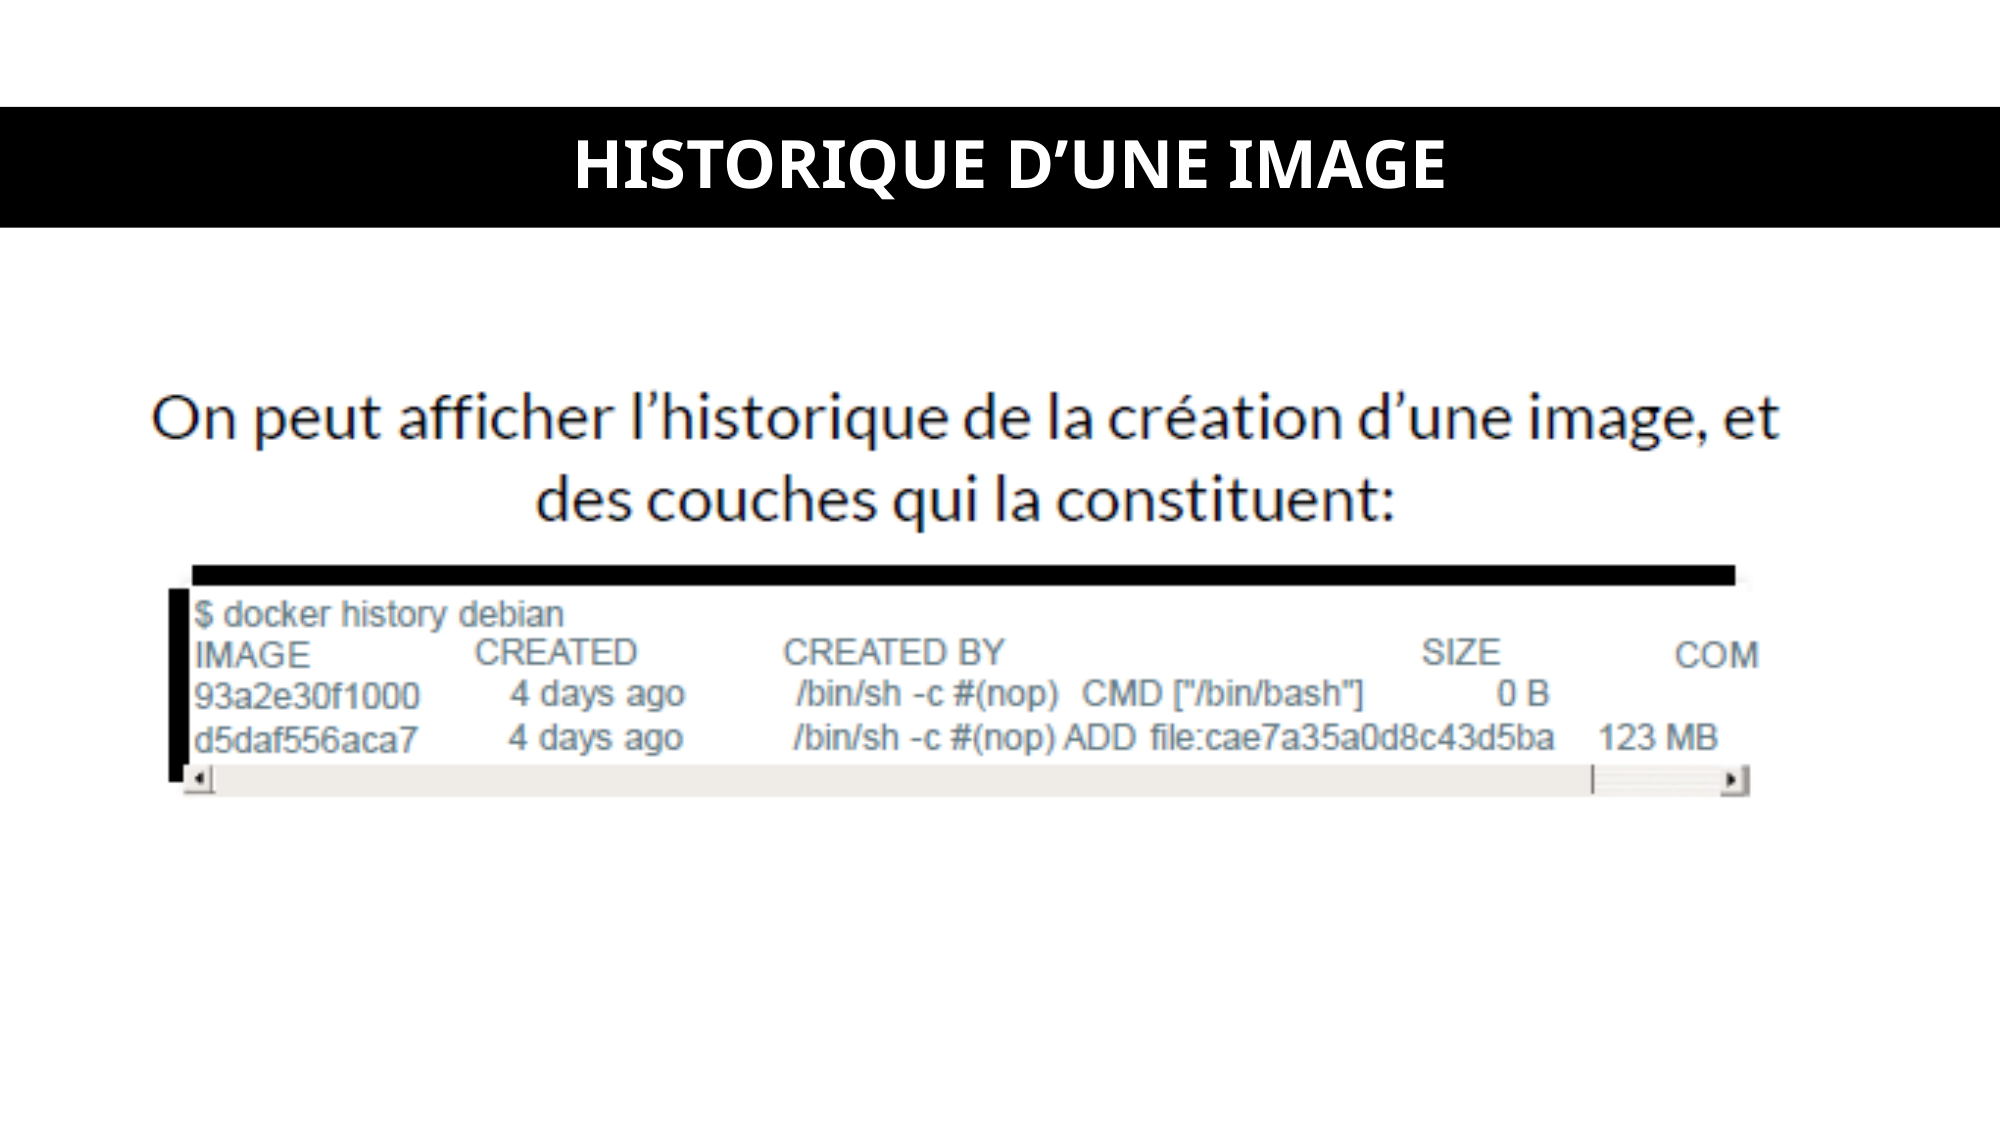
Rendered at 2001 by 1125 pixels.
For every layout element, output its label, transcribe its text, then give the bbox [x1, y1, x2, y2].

text_box [0, 106, 2000, 229]
picture [105, 308, 1895, 962]
title HISTORIQUE D’UNE IMAGE [91, 105, 1931, 228]
